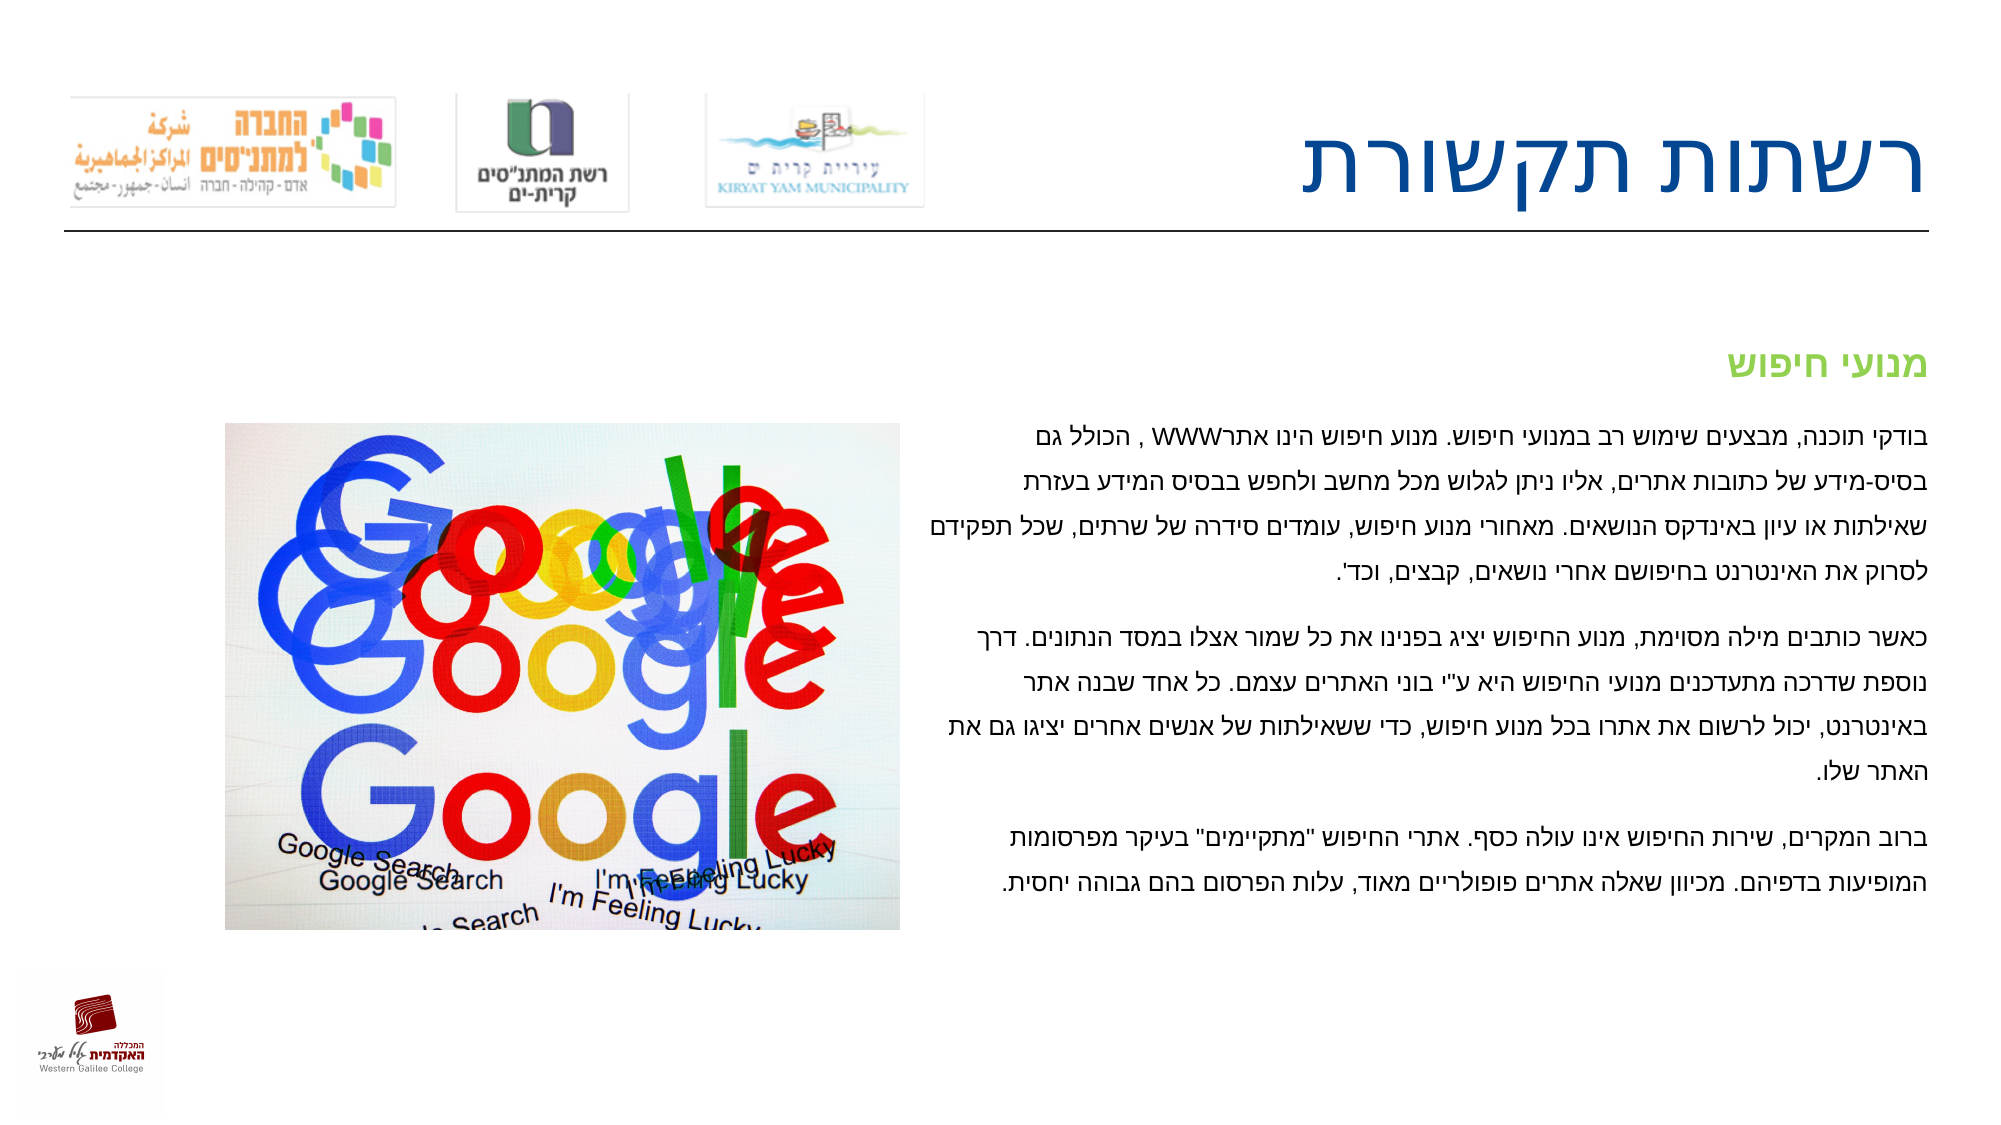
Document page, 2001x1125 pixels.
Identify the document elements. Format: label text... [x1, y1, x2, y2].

picture [225, 423, 900, 930]
picture [70, 93, 925, 213]
title רשתות תקשורת [64, 55, 1930, 221]
text_box מנועי חיפוש בודקי תוכנה, מבצעים שימוש רב במנועי חיפוש. מנוע חיפוש הינו אתרWWW , הכולל גם בסיס-מידע של כתובות אתרים, אליו ניתן לגלוש מכל מחשב ולחפש בבסיס המידע בעזרת שאילתות או עיון באינדקס הנושאים. מאחורי מנוע חיפוש, עומדים סידרה של שרתים, שכל תפקידם לסרוק את האינטרנט בחיפושם אחרי נושאים, קבצים, וכד'. כאשר כותבים מילה מסוימת, מנוע החיפוש יציג בפנינו את כל שמור אצלו במסד הנתונים. דרך נוספת שדרכה מתעדכנים מנועי החיפוש היא ע"י בוני האתרים עצמם. כל אחד שבנה אתר באינטרנט, יכול לרשום את אתרו בכל מנוע חיפוש, כדי ששאילתות של אנשים אחרים יציגו גם את האתר שלו. ברוב המקרים, שירות החיפוש אינו עולה כסף. אתרי החיפוש "מתקיימים" בעיקר מפרסומות המופיעות בדפיהם. מכיוון שאלה אתרים פופולריים מאוד, עלות הפרסום בהם גבוהה יחסית. [924, 309, 1930, 1043]
picture [18, 970, 164, 1116]
